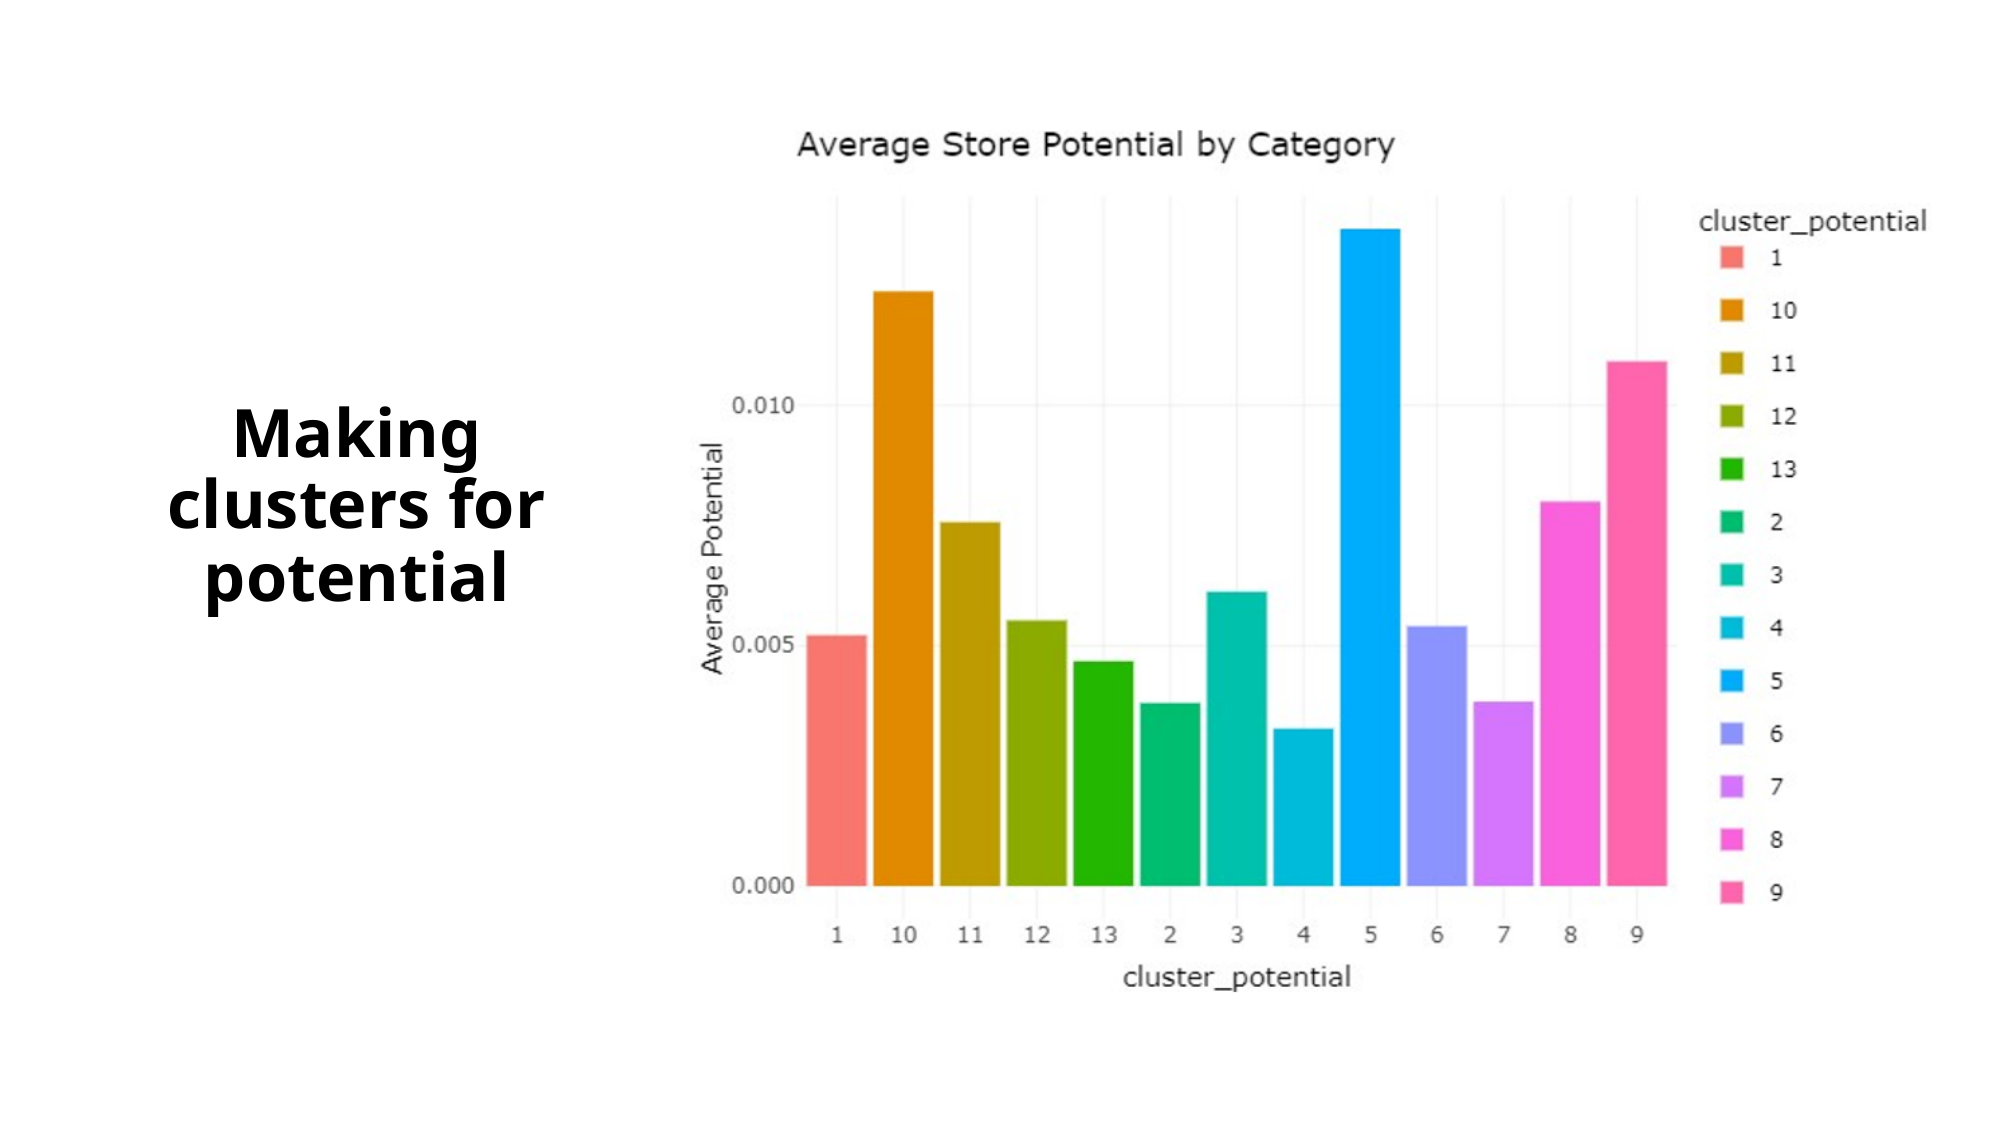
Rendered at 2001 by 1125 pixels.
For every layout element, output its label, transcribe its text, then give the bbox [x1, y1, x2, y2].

picture [626, 91, 2000, 1034]
title Making clusters for potential [106, 287, 607, 838]
